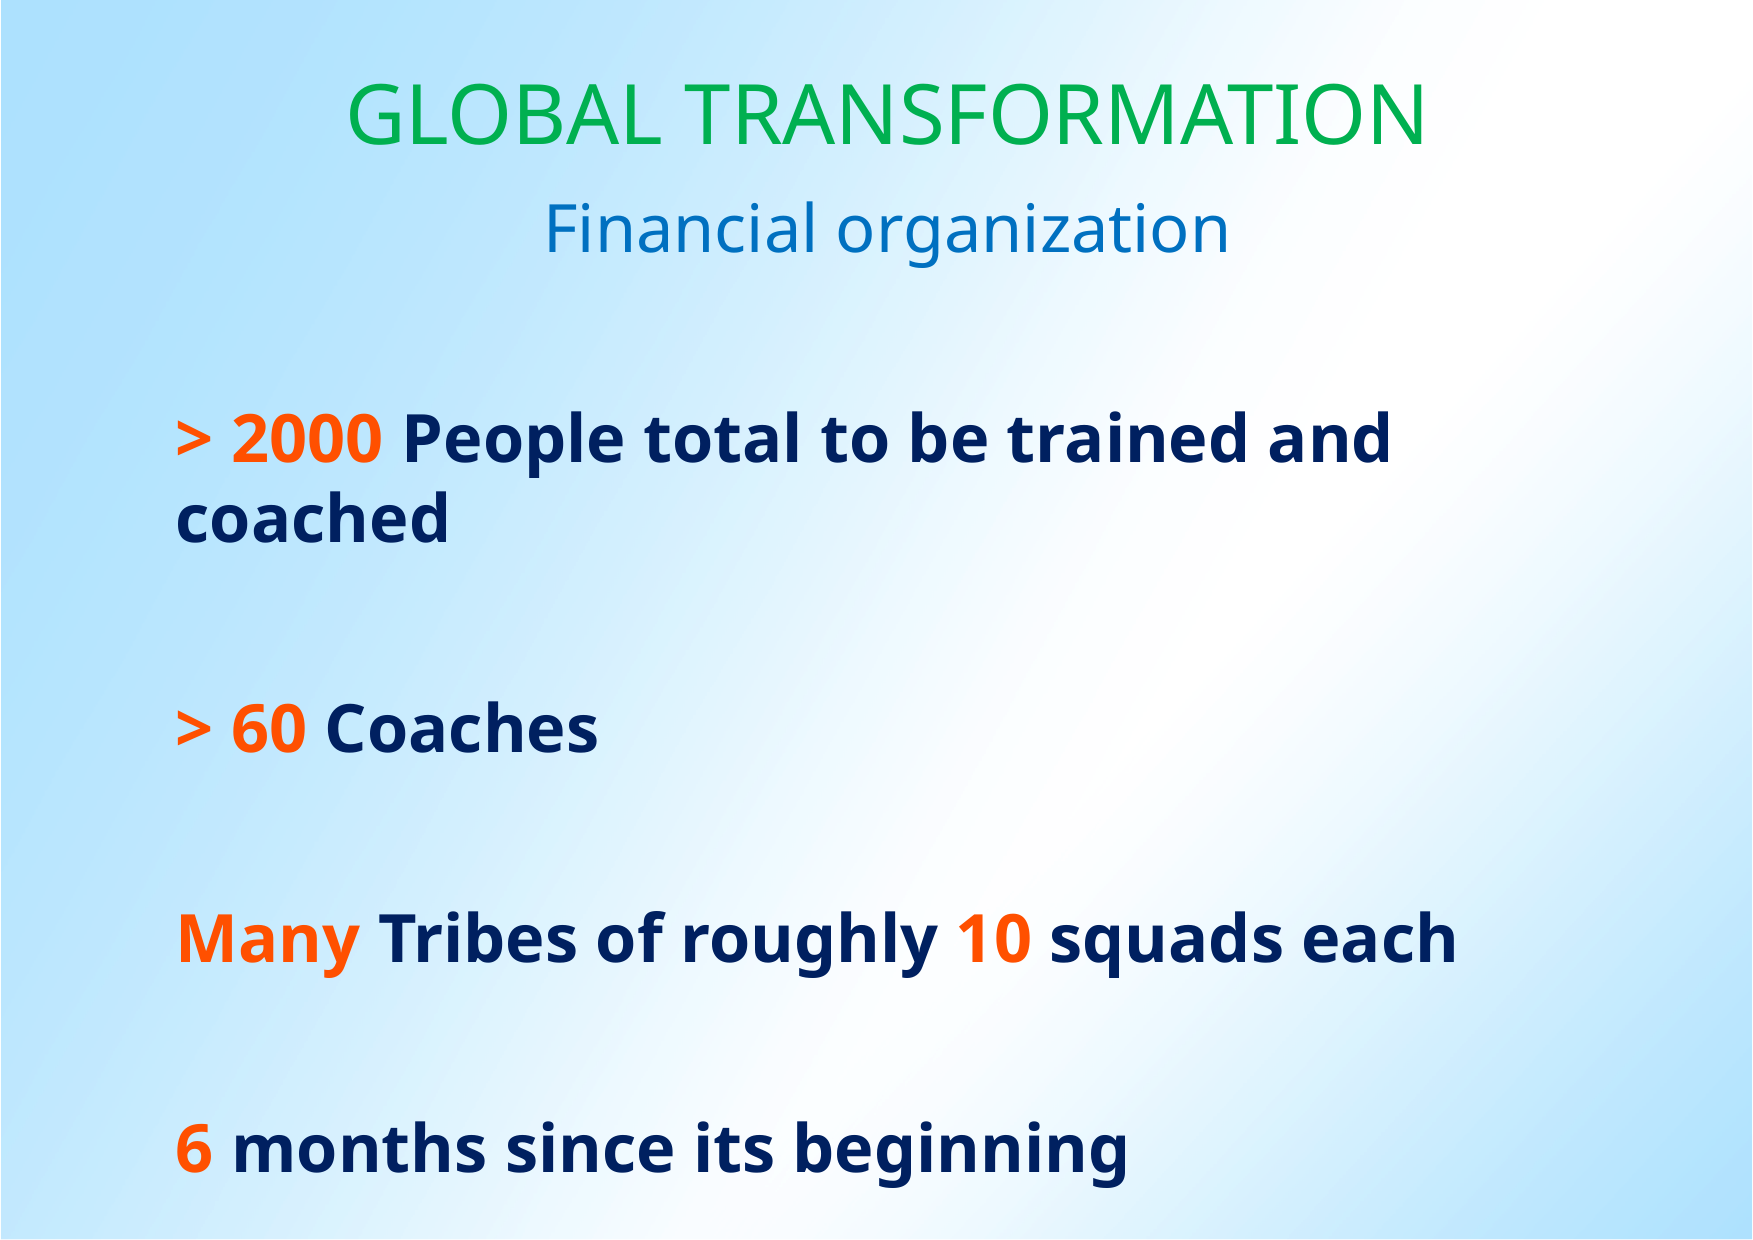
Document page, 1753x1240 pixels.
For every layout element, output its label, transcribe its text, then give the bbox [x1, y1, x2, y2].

list GLOBAL TRANSFORMATION Financial organization > 2000 People total to be trained and coached > 60 Coaches Many Tribes of roughly 10 squads each 6 months since its beginning [167, 52, 1609, 1140]
picture [0, 0, 1753, 1240]
